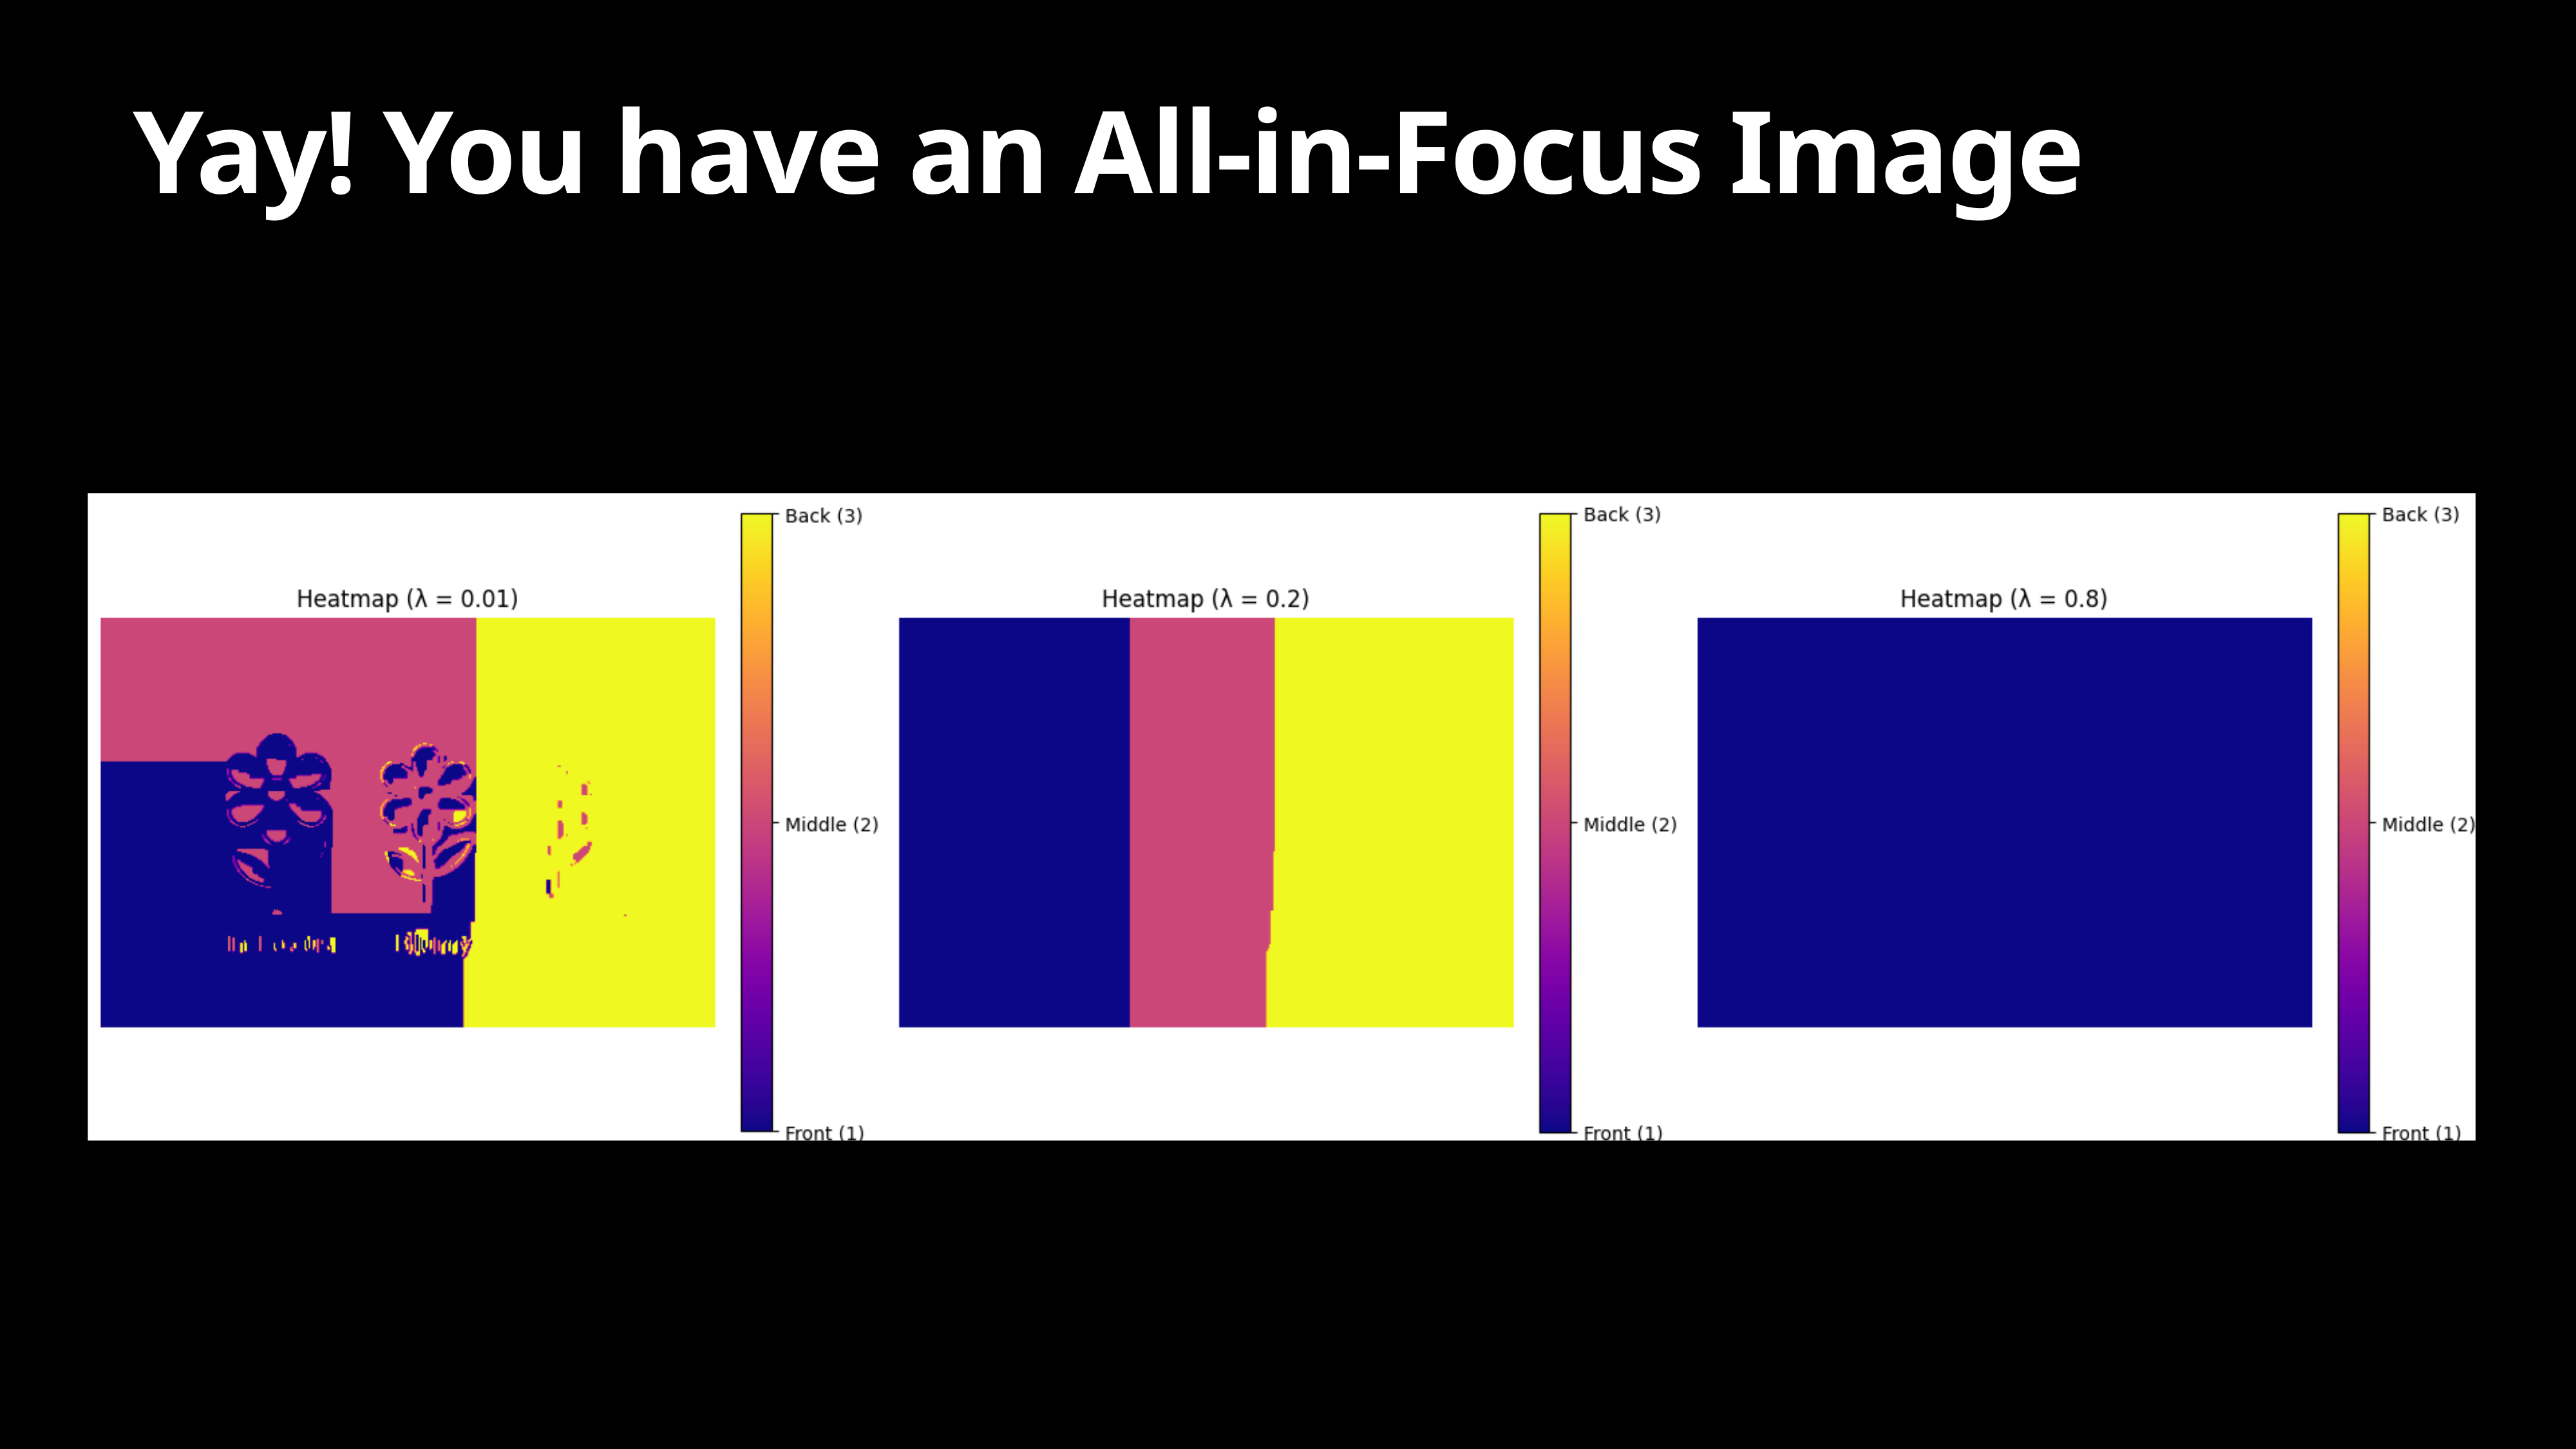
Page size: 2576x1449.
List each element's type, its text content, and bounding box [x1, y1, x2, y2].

title Yay! You have an All-in-Focus Image [127, 100, 2449, 252]
picture [88, 493, 2476, 1141]
